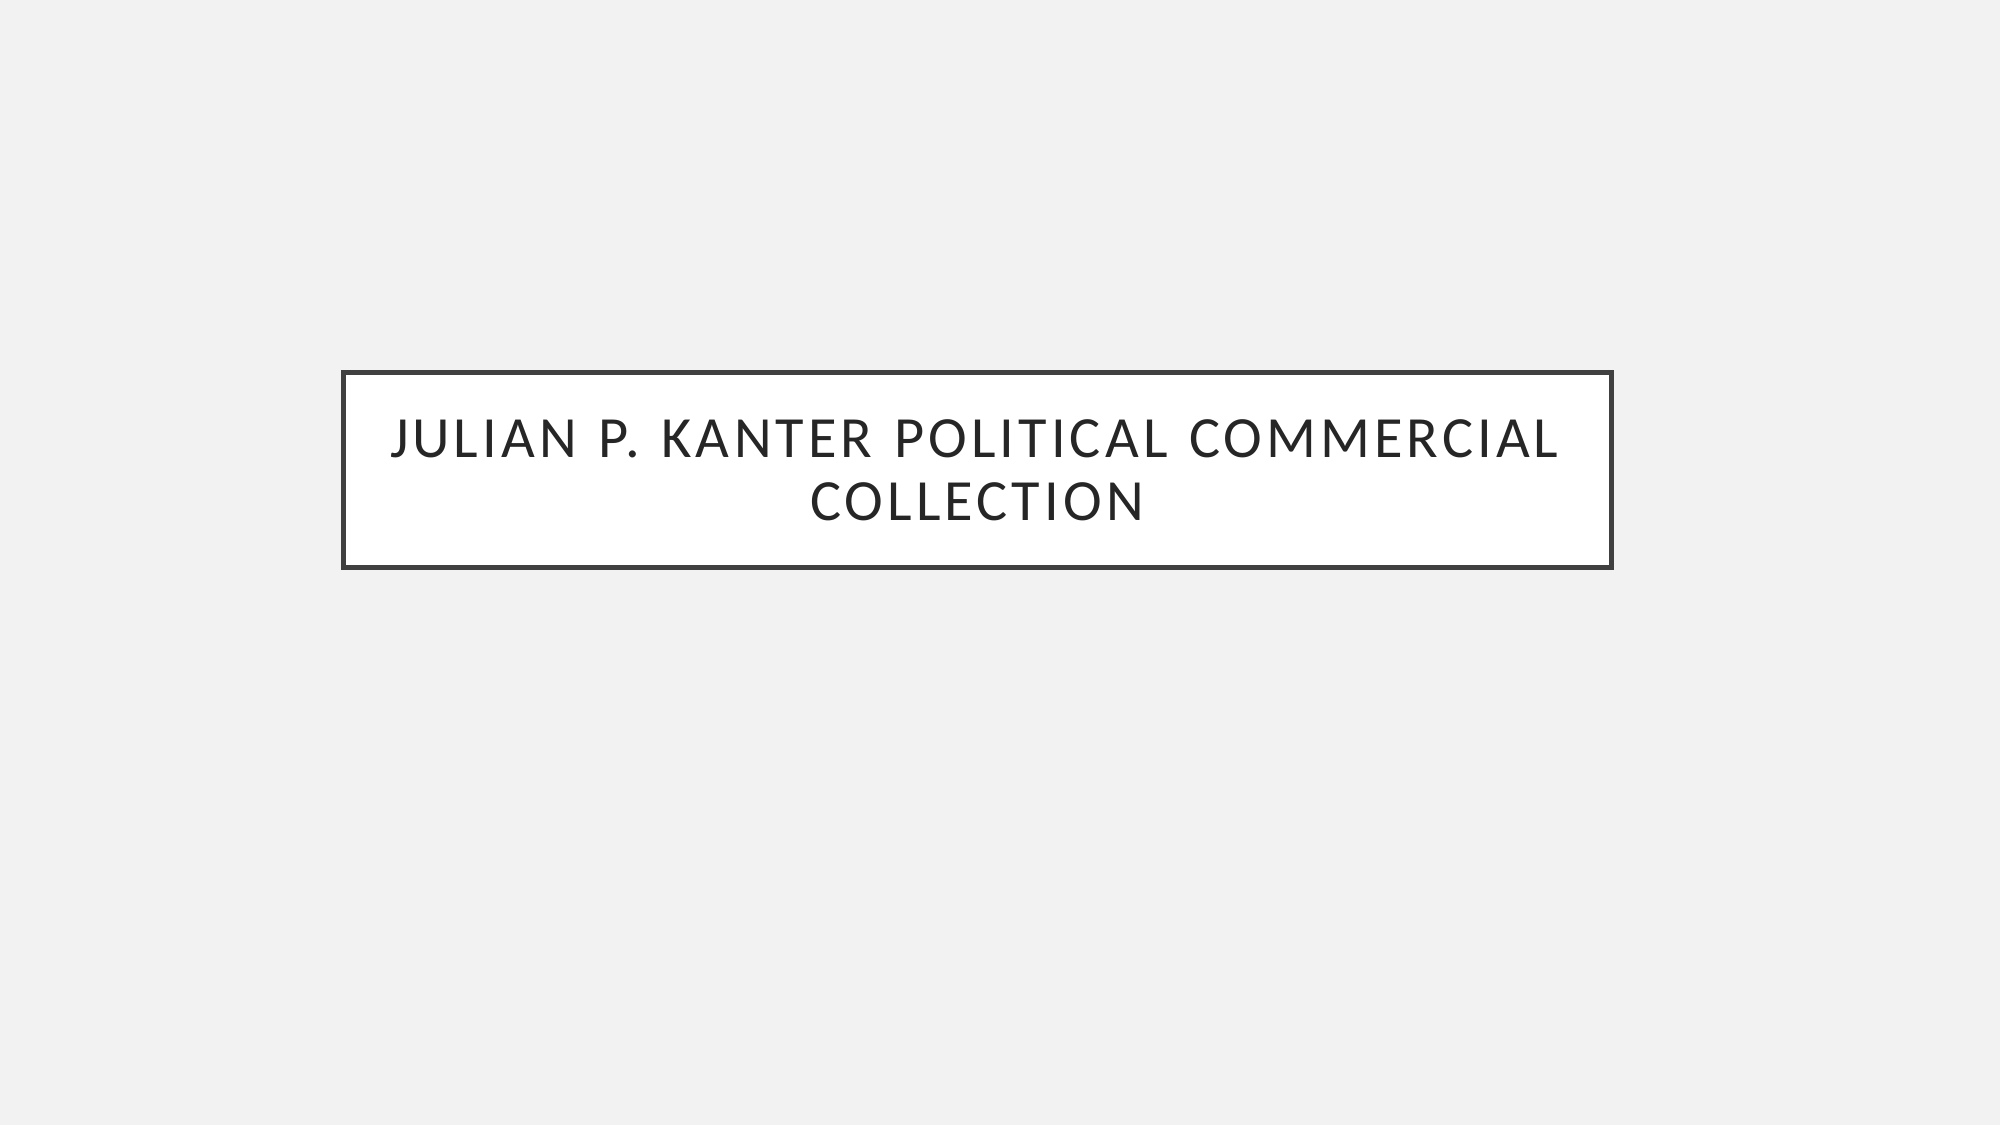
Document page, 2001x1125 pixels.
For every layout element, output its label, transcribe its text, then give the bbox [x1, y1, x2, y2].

title Julian P. Kanter Political Commercial Collection [341, 370, 1614, 570]
